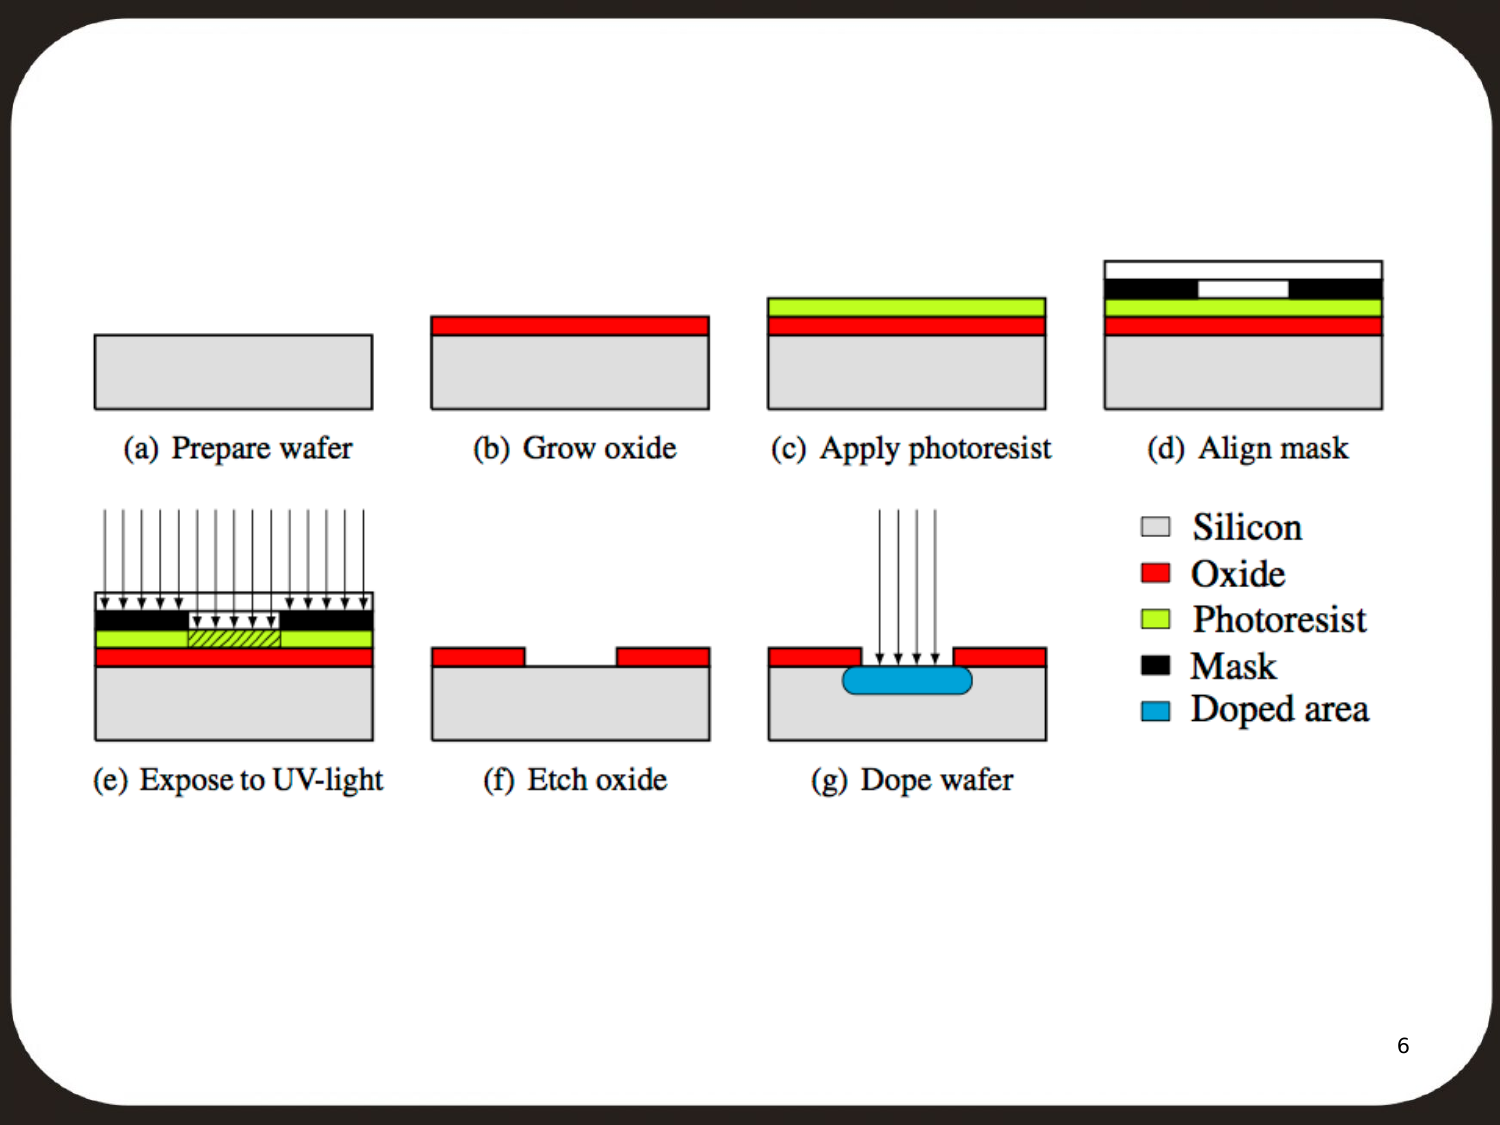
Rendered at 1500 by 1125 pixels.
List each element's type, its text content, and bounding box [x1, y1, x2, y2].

slide_number 6 [1074, 1024, 1426, 1104]
picture [0, 0, 1500, 1125]
